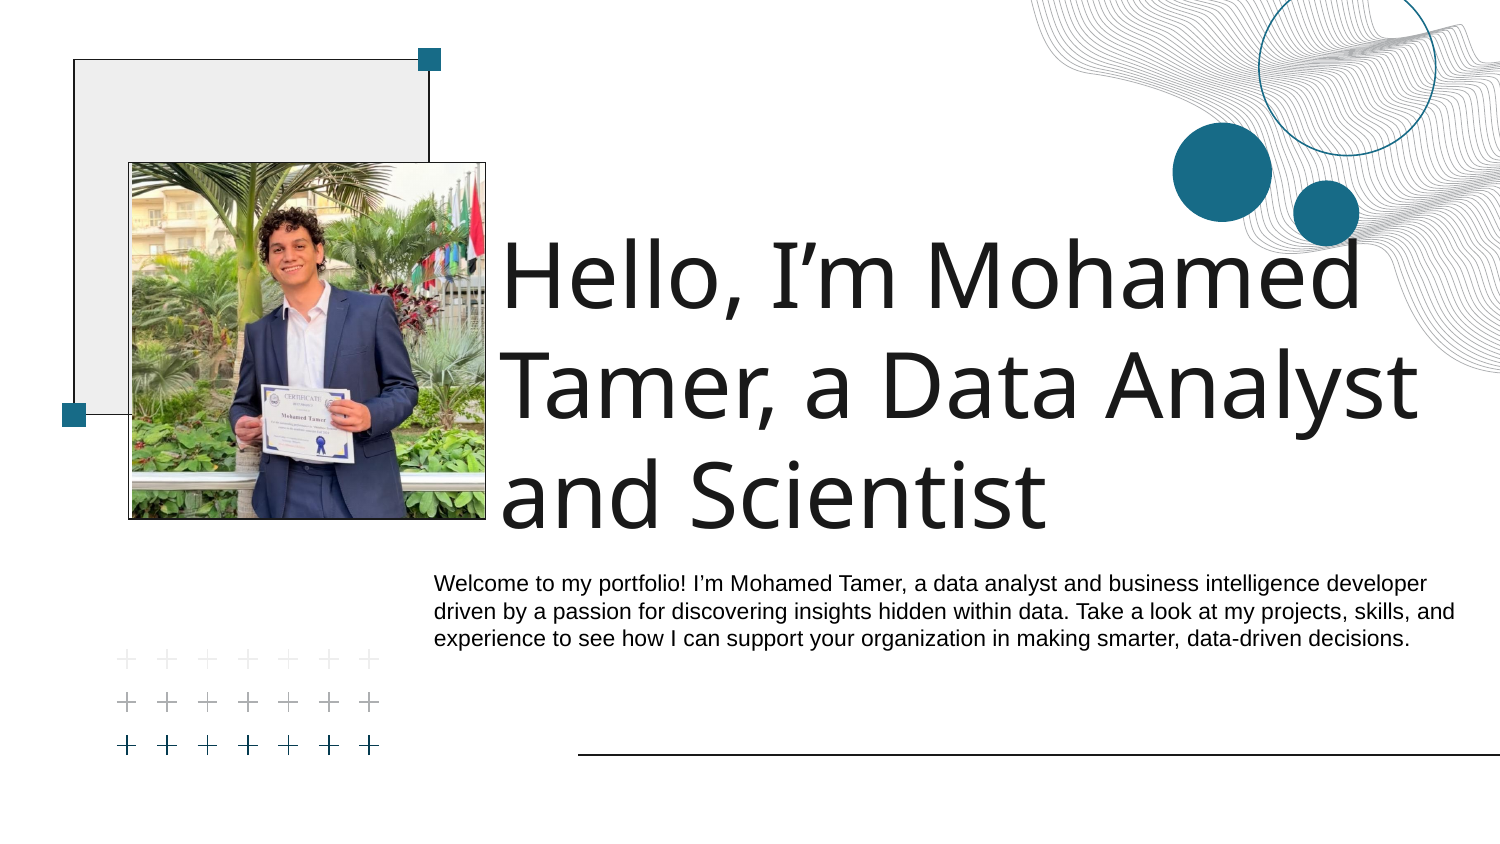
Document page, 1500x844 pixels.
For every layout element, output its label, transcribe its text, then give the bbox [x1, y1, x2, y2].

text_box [1167, 0, 1447, 246]
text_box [61, 47, 442, 427]
title Hello, I’m Mohamed Tamer, a Data Analyst and Scientist [484, 127, 1500, 562]
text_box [116, 648, 380, 756]
picture [129, 162, 485, 519]
text_box Welcome to my portfolio! I’m Mohamed Tamer, a data analyst and business intelligence developer driven by a passion for discovering insights hidden within data. Take a look at my projects, skills, and experience to see how I can support your organization in making smarter, data-driven decisions. [419, 561, 1477, 659]
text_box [944, 0, 1500, 500]
